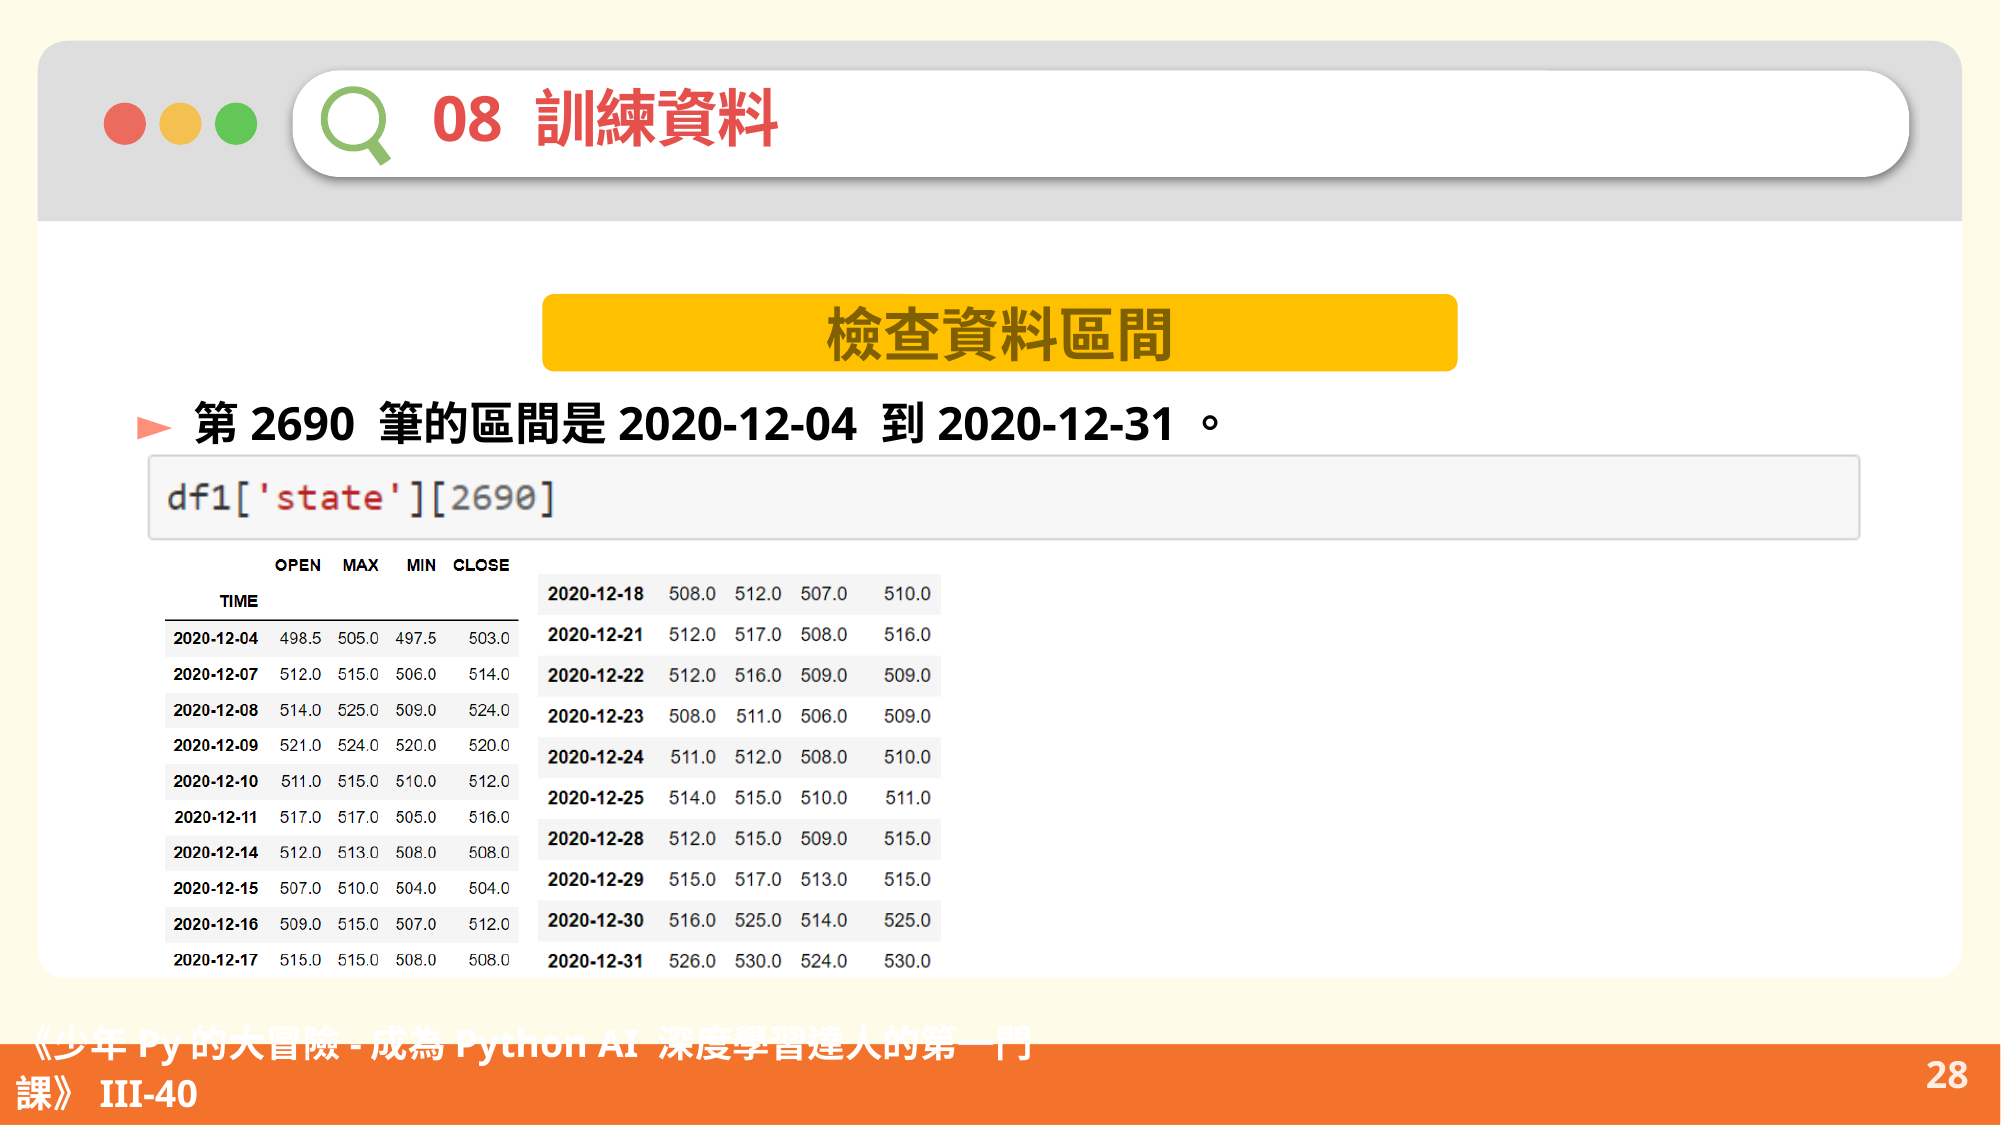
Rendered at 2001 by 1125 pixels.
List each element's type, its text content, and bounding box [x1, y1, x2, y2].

picture [137, 438, 1863, 977]
picture [536, 572, 945, 977]
slide_number 28 [1912, 1047, 1982, 1111]
list 08 訓練資料 [423, 84, 1874, 163]
text_box 第2690 筆的區間是2020-12-04 到2020-12-31。 [50, 383, 1776, 462]
text_box 檢查資料區間 [542, 293, 1458, 372]
